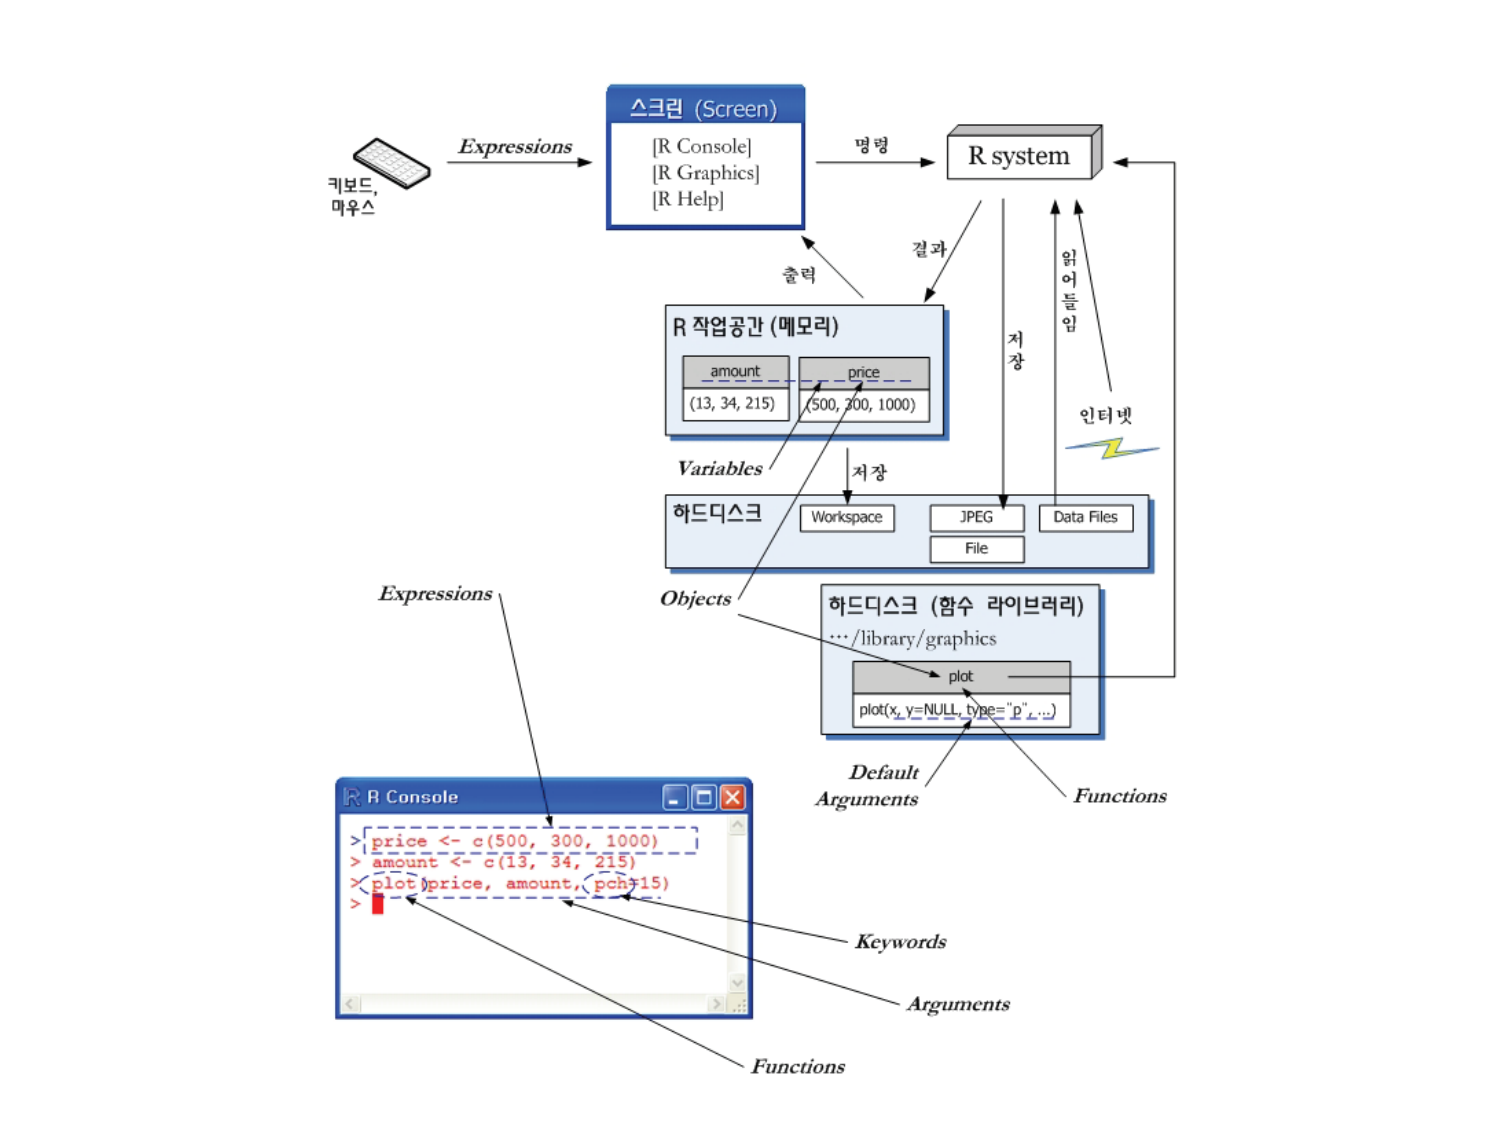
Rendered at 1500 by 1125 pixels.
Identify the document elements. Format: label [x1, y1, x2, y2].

picture [300, 42, 1211, 1108]
